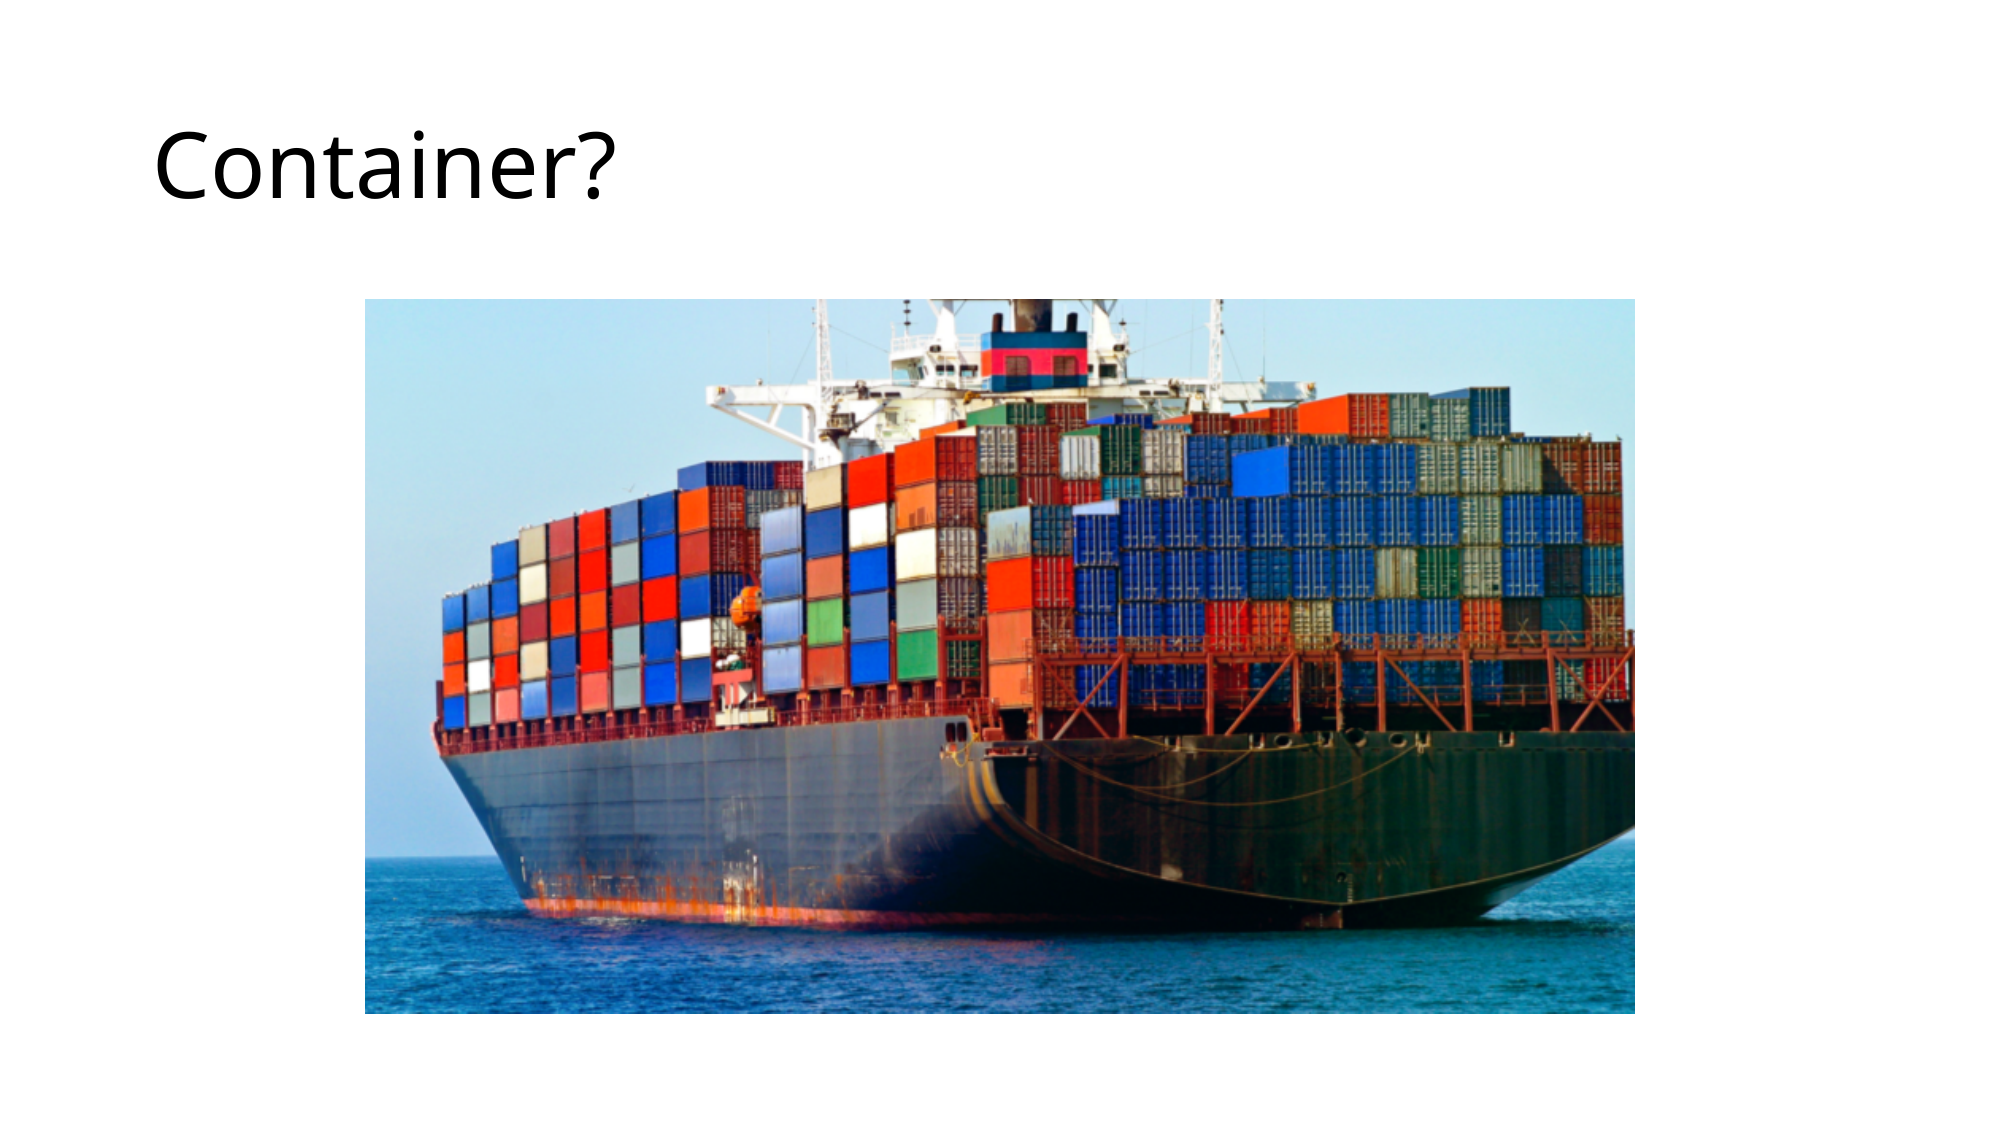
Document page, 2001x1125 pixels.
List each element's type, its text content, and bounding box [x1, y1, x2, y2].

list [365, 299, 1635, 1014]
title Container? [137, 59, 1863, 278]
